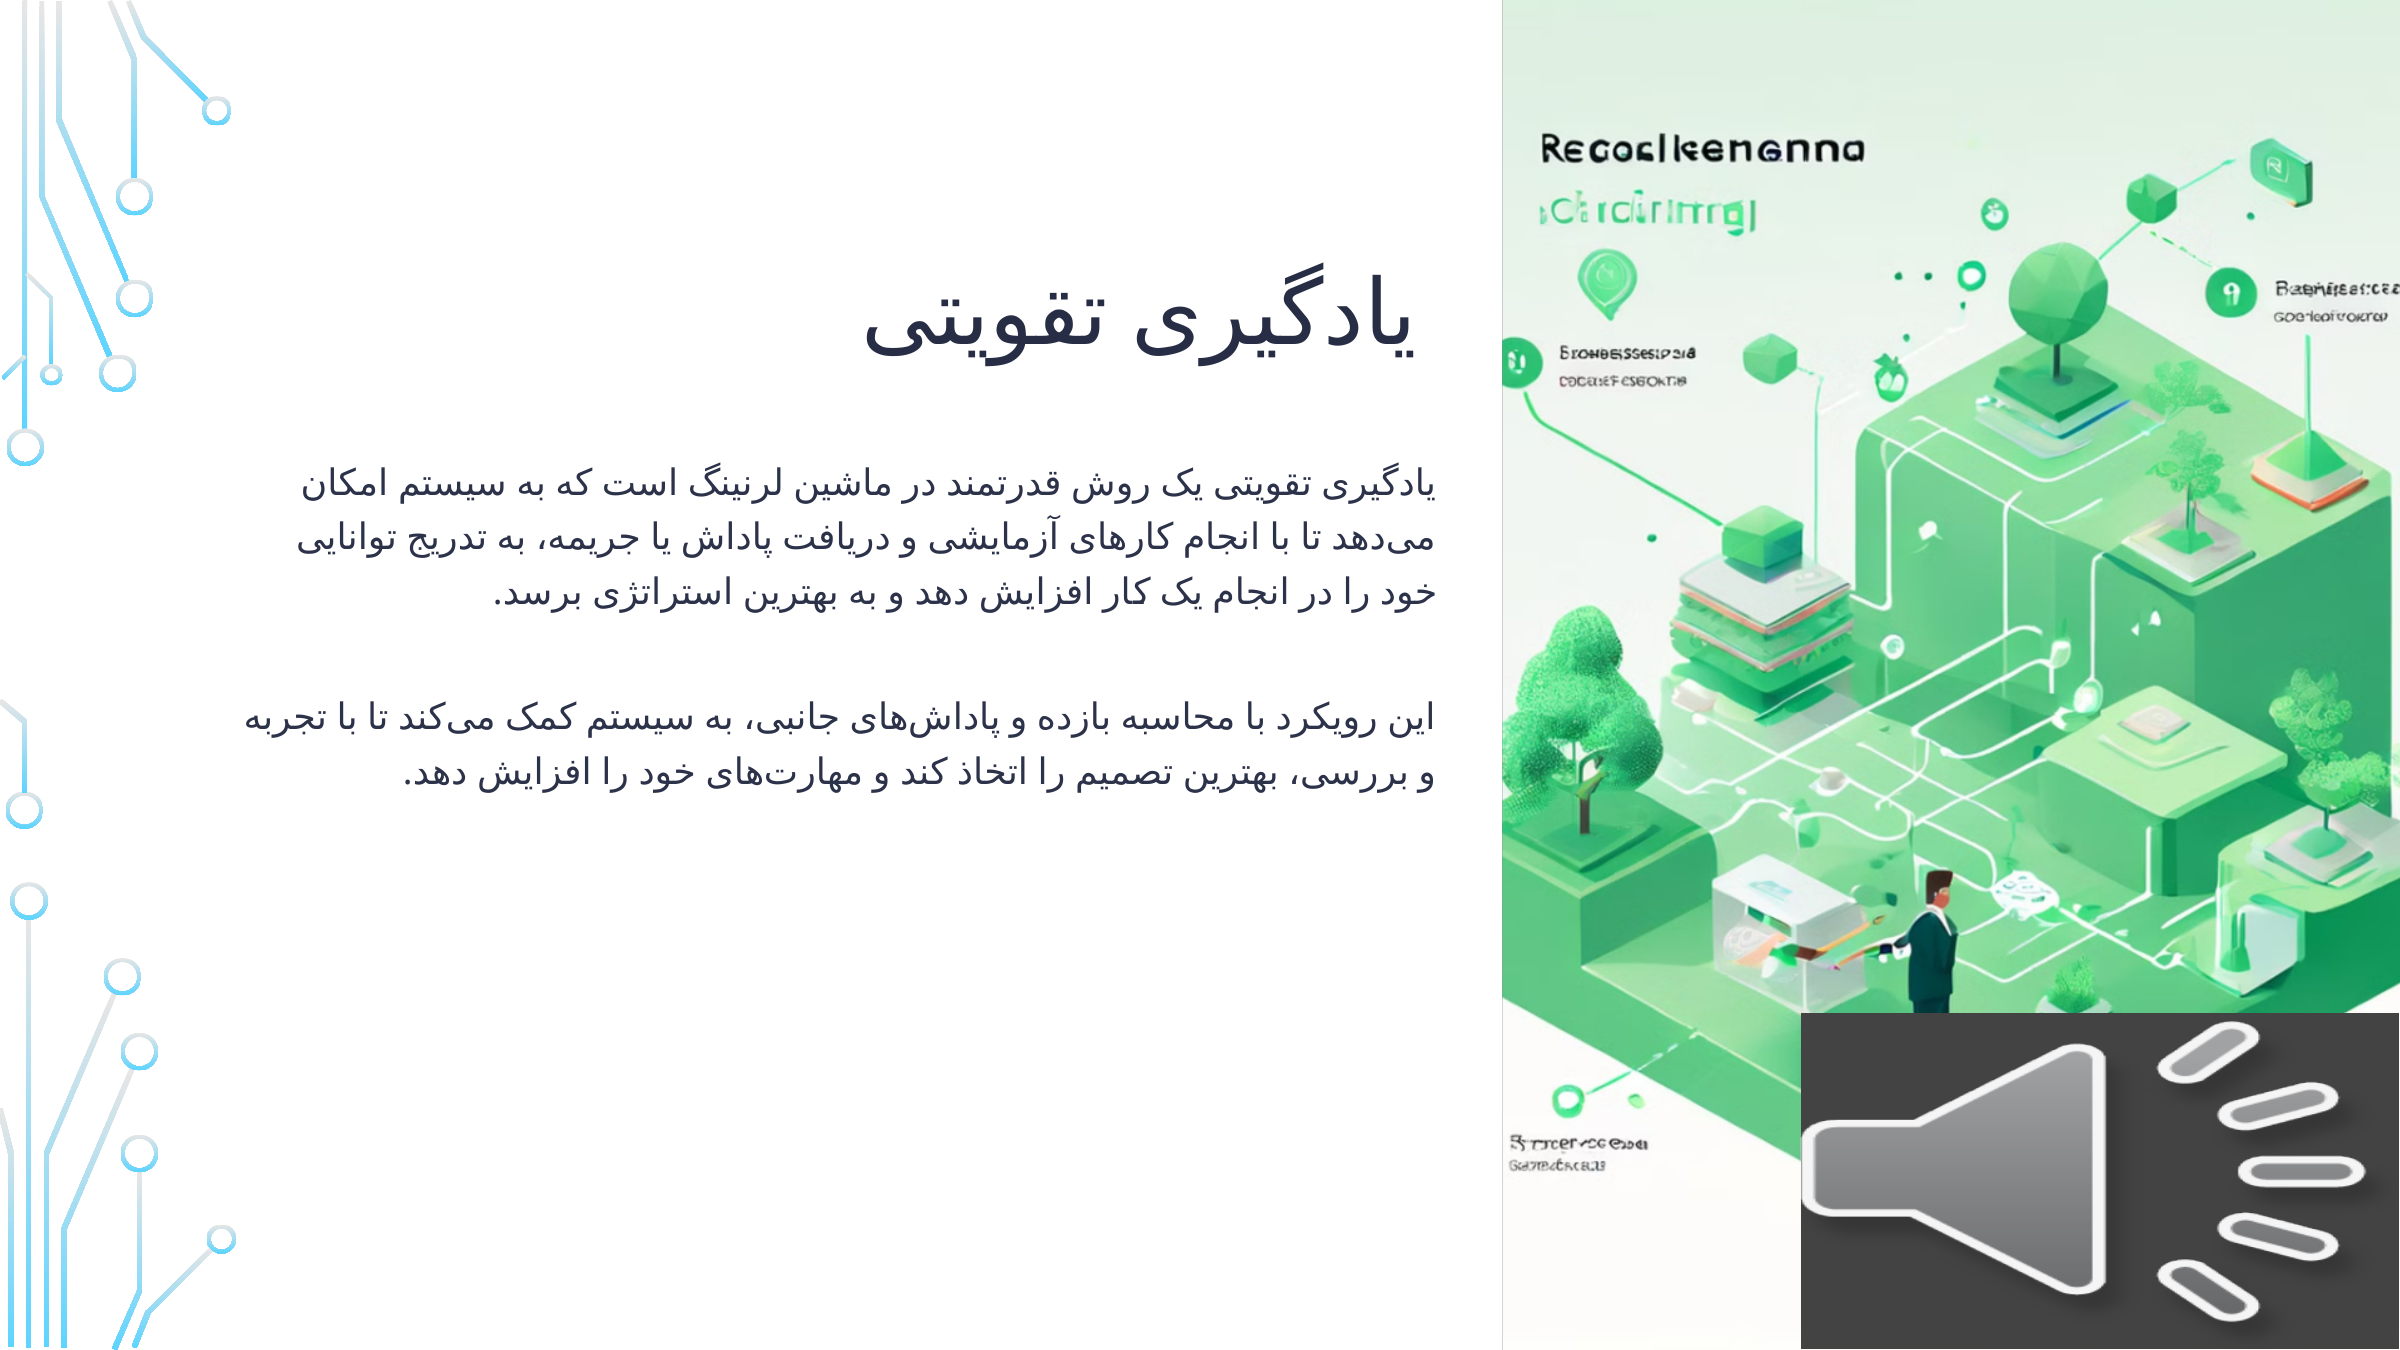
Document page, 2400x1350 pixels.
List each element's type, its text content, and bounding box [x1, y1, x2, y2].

text_box یادگیری تقویتی یک روش قدرتمند در ماشین لرنینگ است که به سیستم امکان می‌دهد تا با انجام کارهای آزمایشی و دریافت پاداش یا جریمه، به تدریج توانایی خود را در انجام یک کار افزایش دهد و به بهترین استراتژی برسد. [226, 440, 1453, 605]
text_box یادگیری تقویتی [521, 241, 1433, 356]
text_box این رویکرد با محاسبه بازده و پاداش‌های جانبی، به سیستم کمک می‌کند تا با تجربه و بررسی، بهترین تصمیم را اتخاذ کند و مهارت‌های خود را افزایش دهد. [226, 675, 1453, 785]
picture [1500, 0, 2400, 1350]
